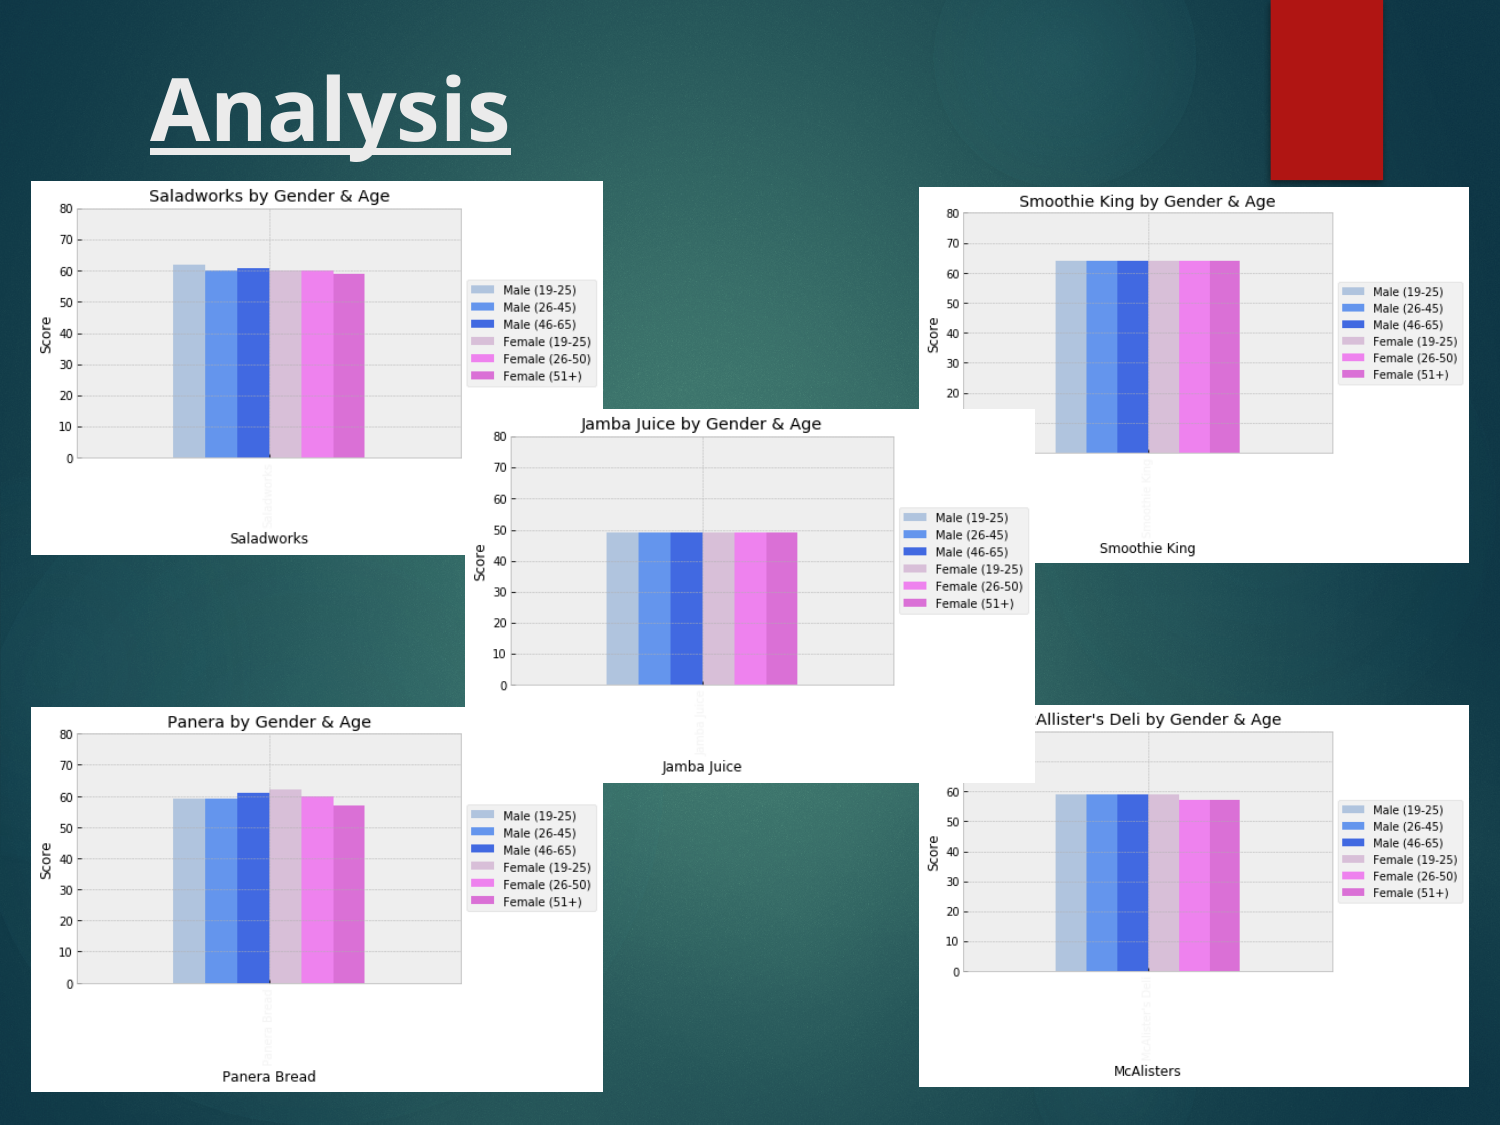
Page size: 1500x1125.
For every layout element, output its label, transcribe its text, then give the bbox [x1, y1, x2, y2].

picture [30, 181, 1470, 1093]
text_box Analysis [135, 46, 1373, 182]
